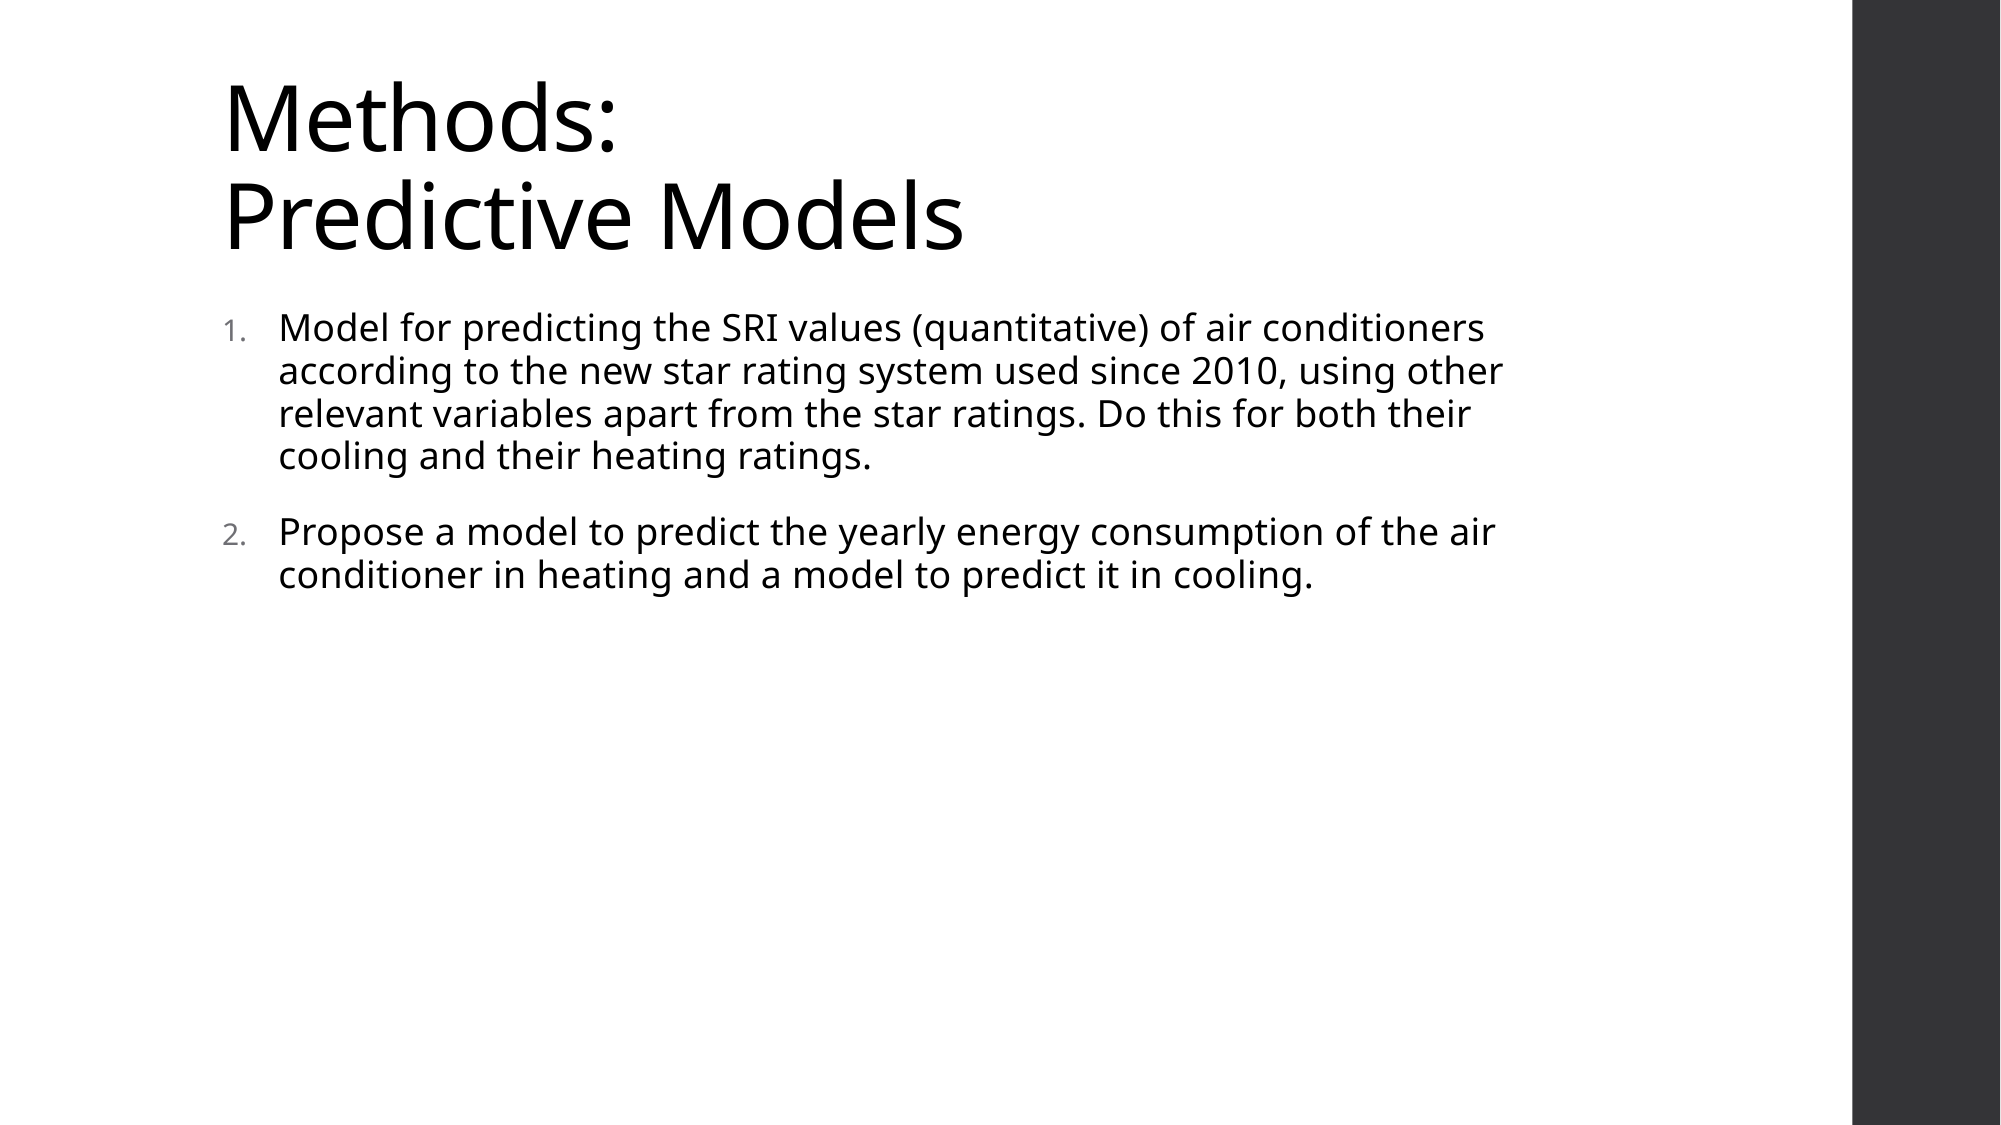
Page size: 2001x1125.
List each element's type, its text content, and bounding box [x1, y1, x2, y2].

list Model for predicting the SRI values (quantitative) of air conditioners according to the new star rating system used since 2010, using other relevant variables apart from the star ratings. Do this for both their cooling and their heating ratings. Propose a model to predict the yearly energy consumption of the air conditioner in heating and a model to predict it in cooling. [206, 299, 1617, 1014]
title Methods: Predictive Models [206, 60, 1797, 278]
